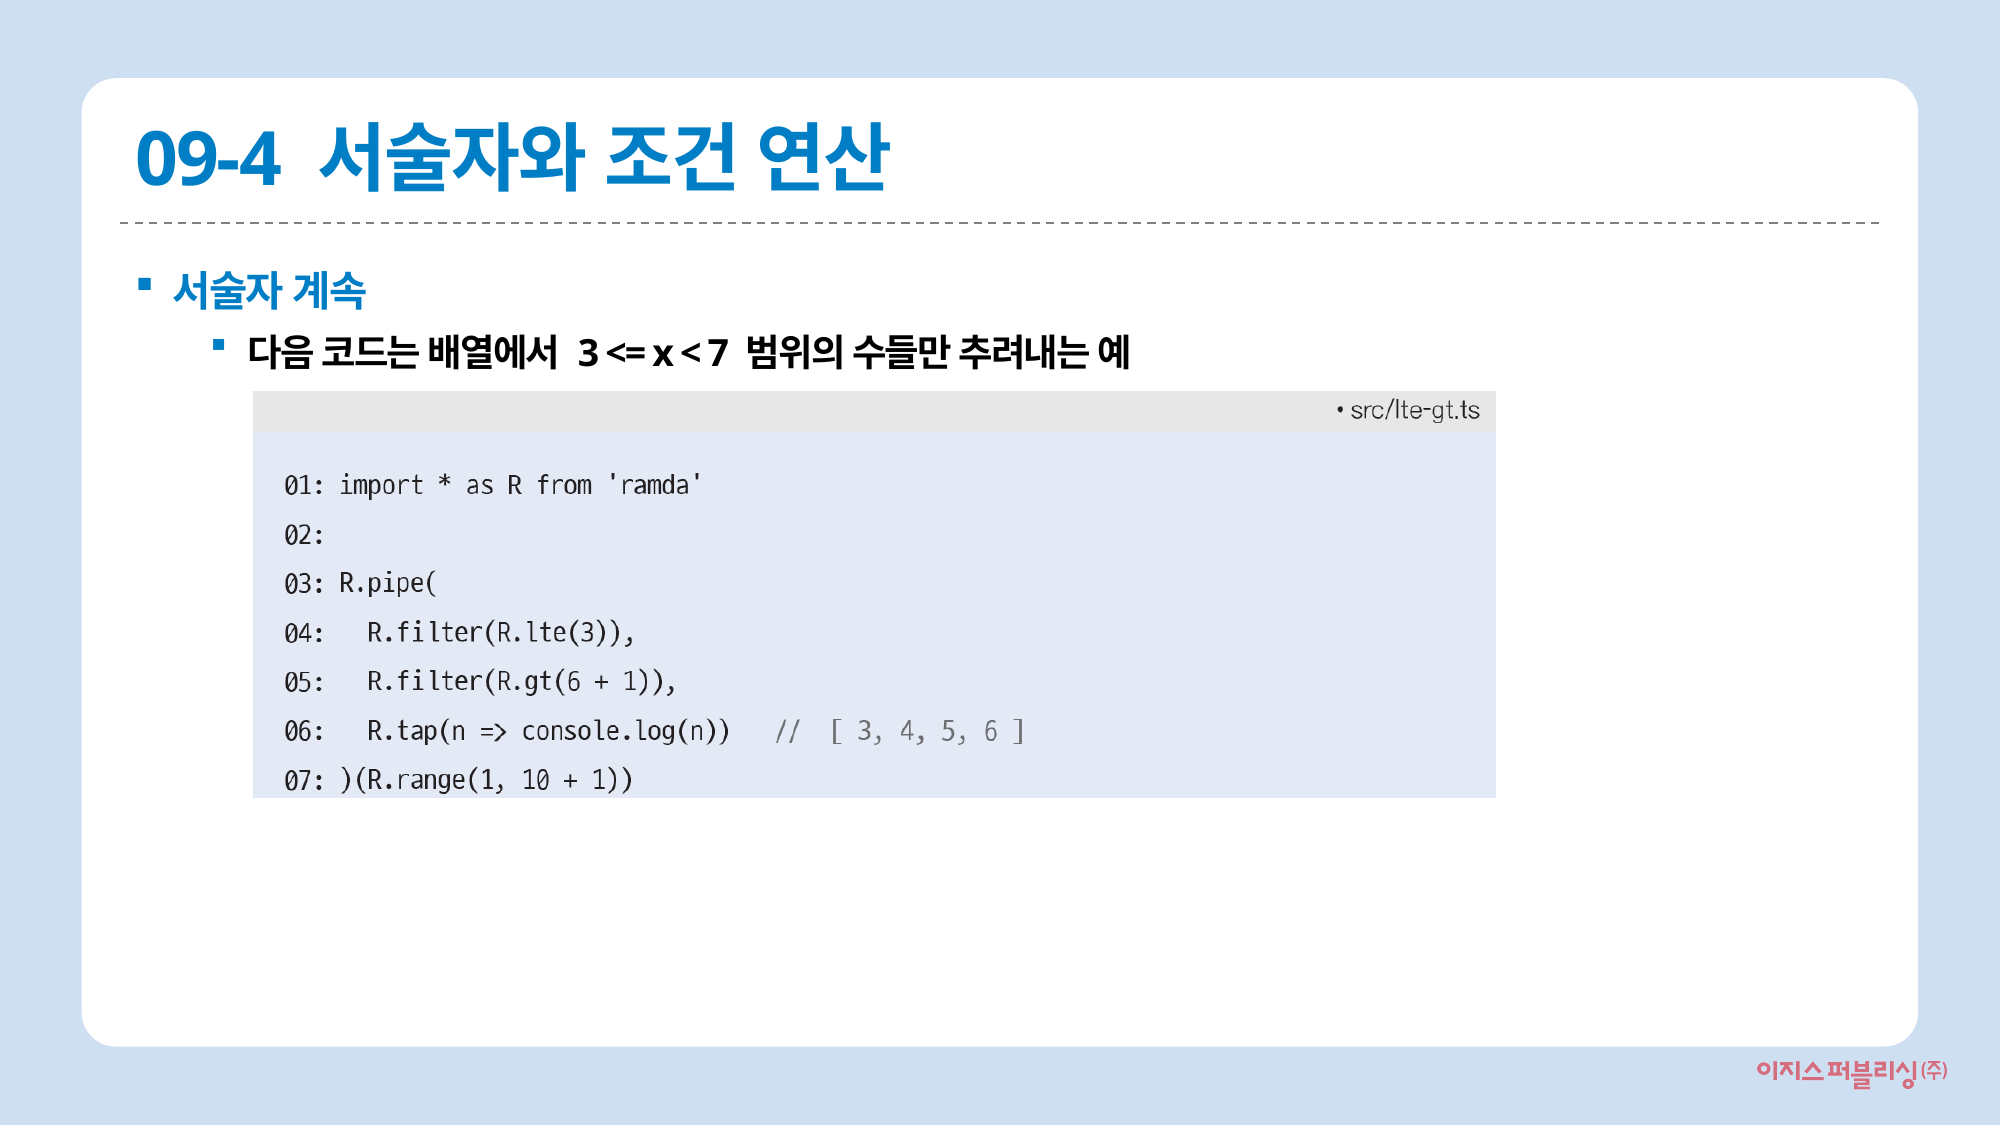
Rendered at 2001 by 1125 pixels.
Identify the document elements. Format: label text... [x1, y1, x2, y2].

title 09-4 서술자와 조건 연산 [120, 109, 1880, 209]
picture [253, 391, 1496, 798]
list 서술자 계속 다음 코드는 배열에서 3 <= x < 7 범위의 수들만 추려내는 예 [120, 257, 1865, 1009]
